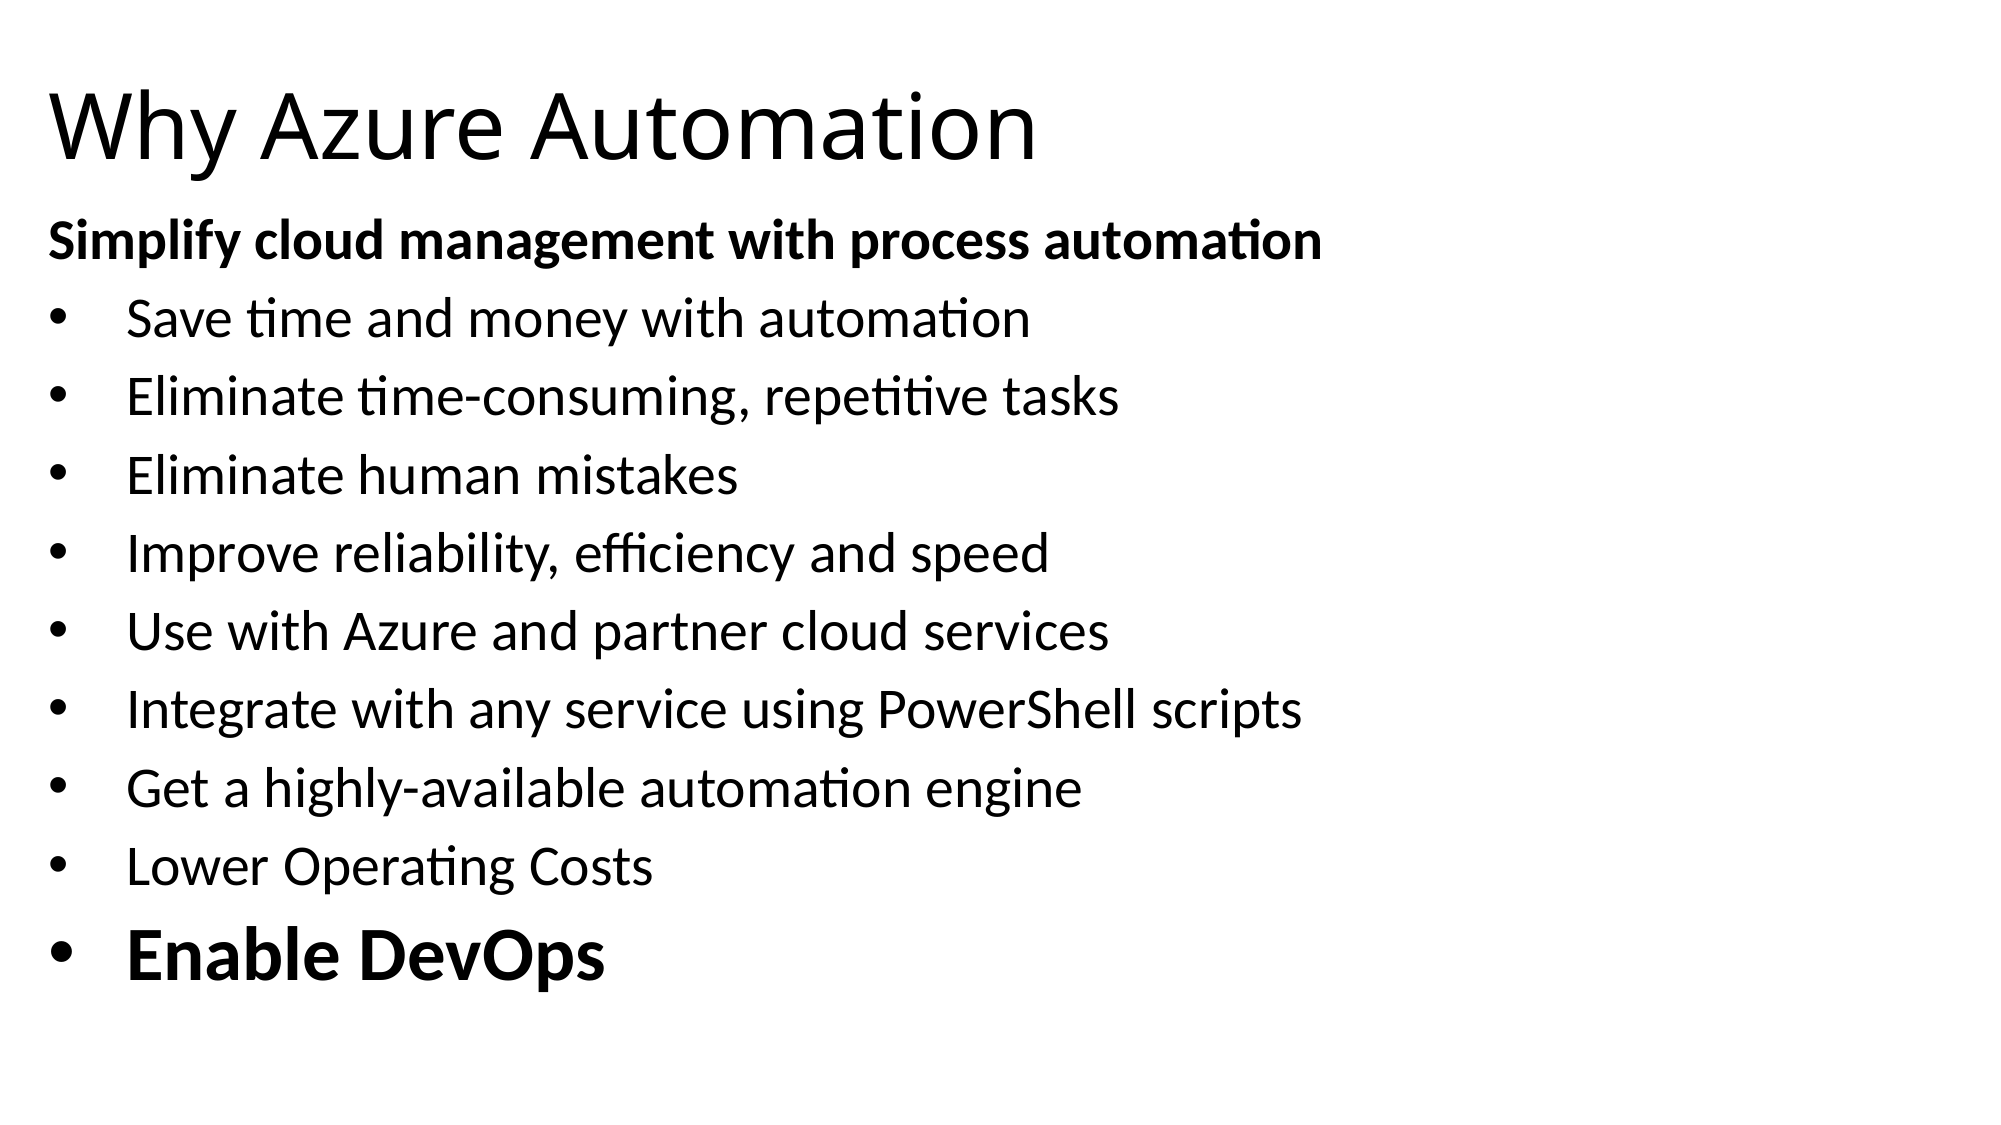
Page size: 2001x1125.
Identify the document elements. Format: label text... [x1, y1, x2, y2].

list Simplify cloud management with process automation Save time and money with automation Eliminate time-consuming, repetitive tasks Eliminate human mistakes Improve reliability, efficiency and speed Use with Azure and partner cloud services Integrate with any service using PowerShell scripts Get a highly-available automation engine Lower Operating Costs Enable DevOps [33, 202, 1966, 1012]
title Why Azure Automation [33, 57, 1966, 202]
